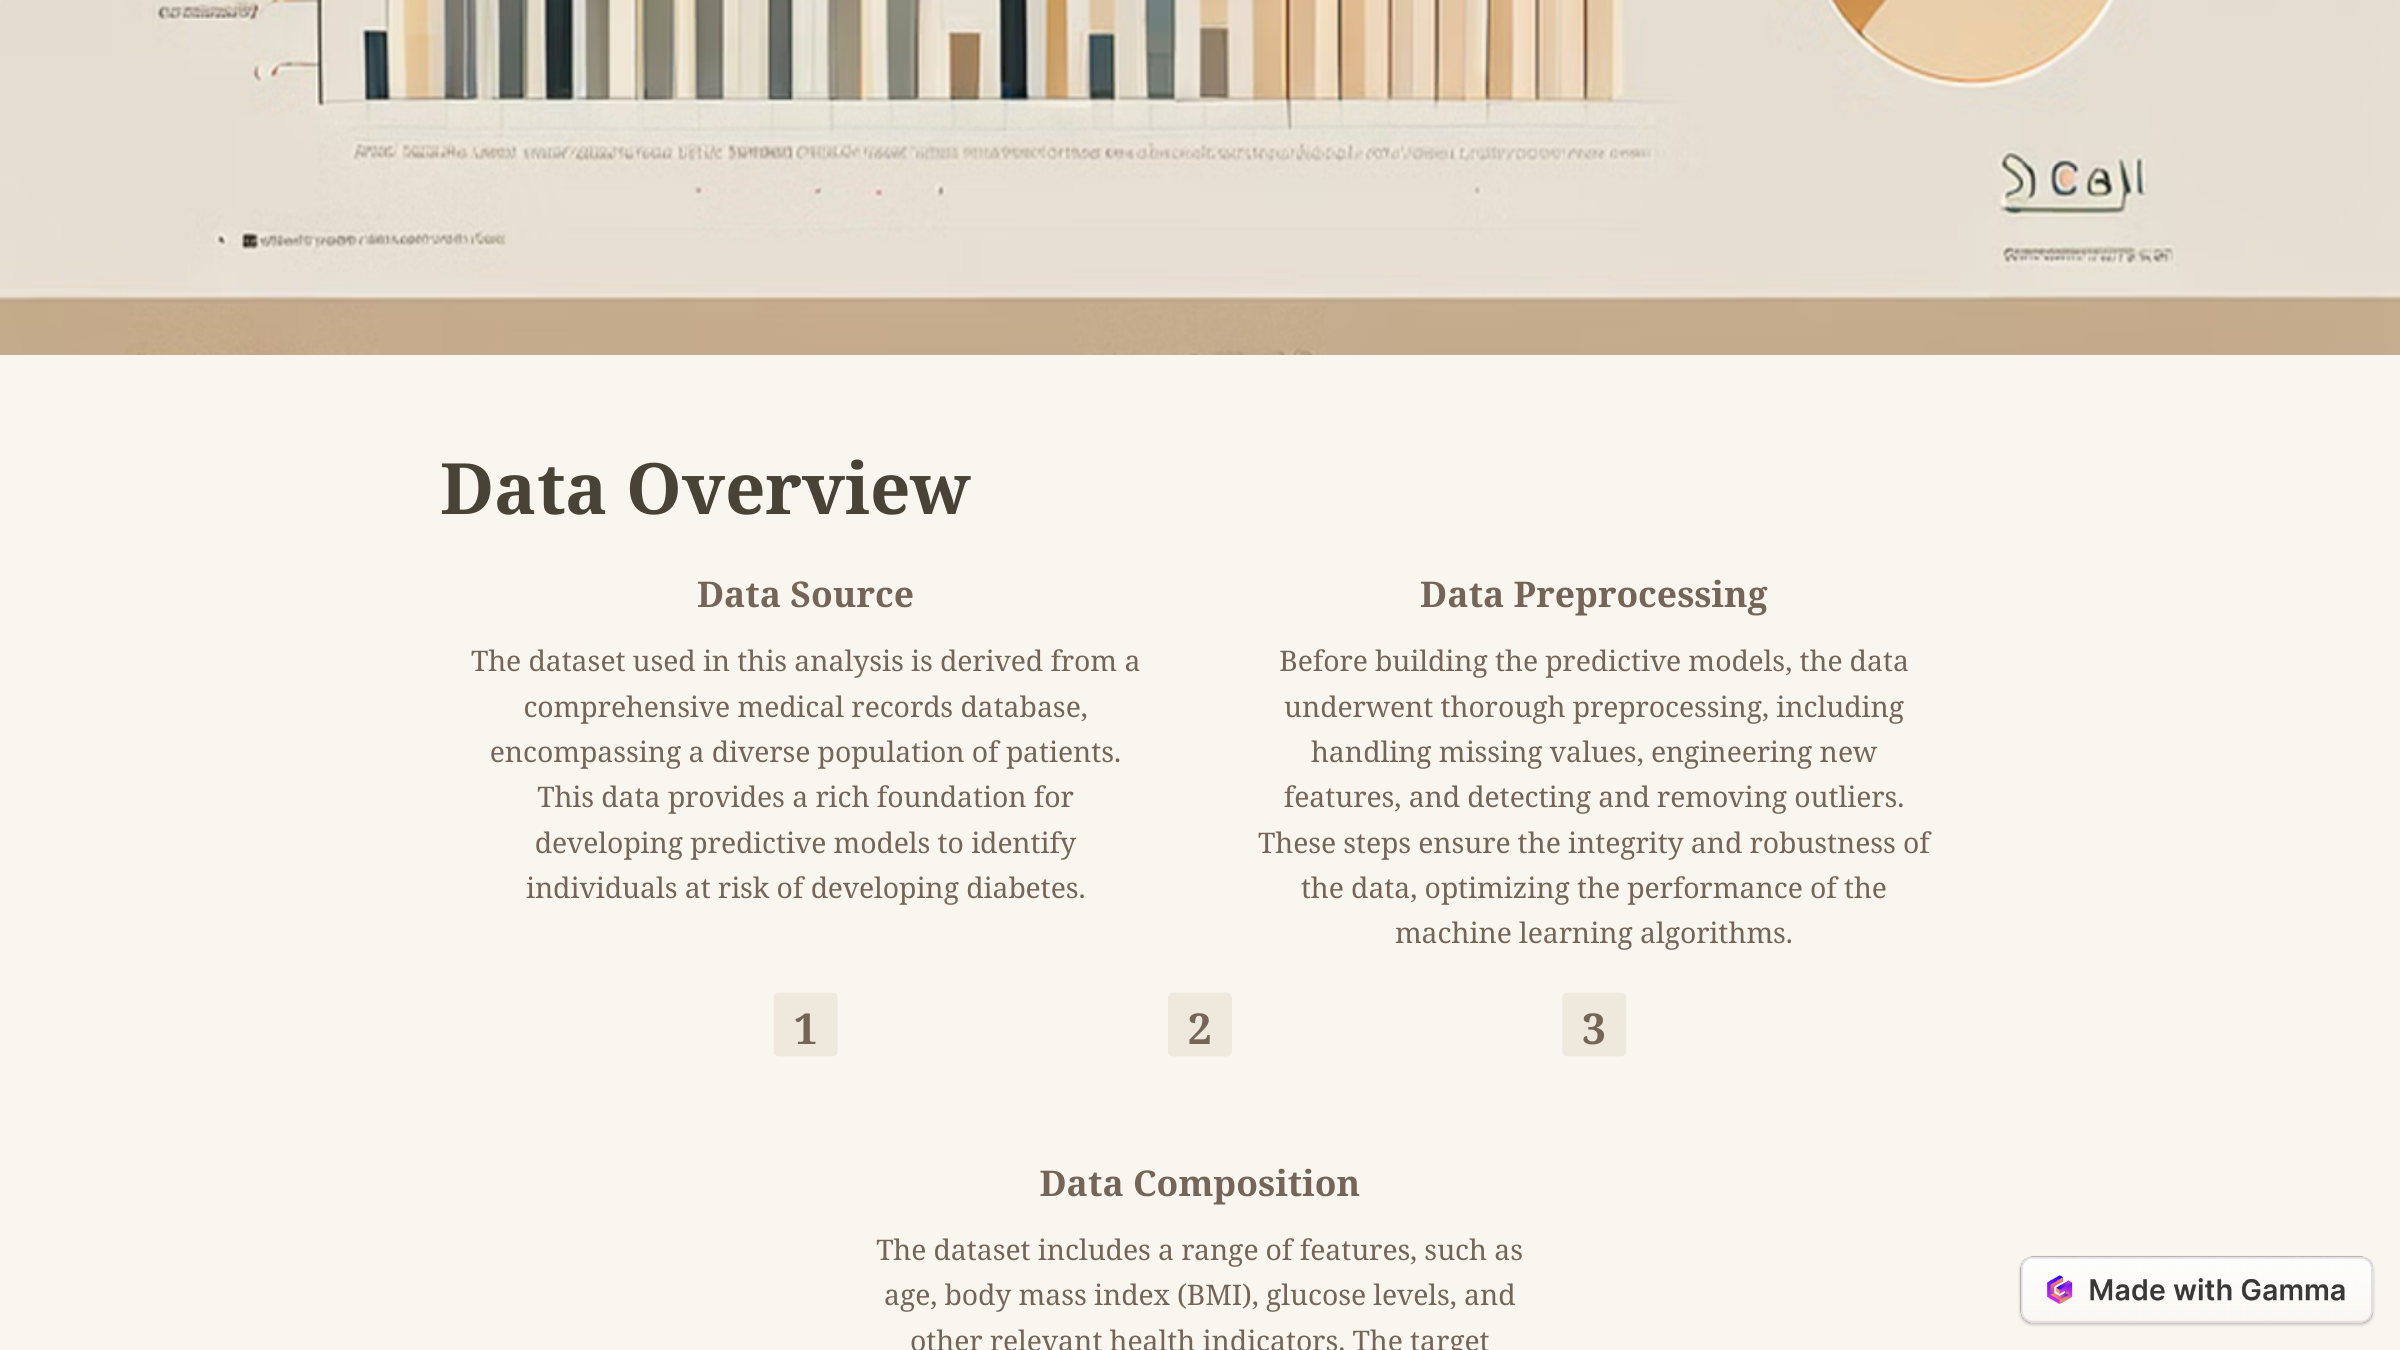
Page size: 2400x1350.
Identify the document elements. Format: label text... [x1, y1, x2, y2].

text_box Data Overview [425, 432, 1135, 521]
text_box Data Source [628, 563, 983, 608]
text_box [1562, 992, 1627, 1057]
text_box Before building the predictive models, the data underwent thorough preprocessing, including handling missing values, engineering new features, and detecting and removing outliers. These steps ensure the integrity and robustness of the data, optimizing the performance of the machine learning algorithms. [1242, 624, 1946, 897]
text_box The dataset includes a range of features, such as age, body mass index (BMI), glucose levels, and other relevant health indicators. The target variable is the presence or absence of a diabetes diagnosis, allowing the development of predictive models to anticipate this condition. [848, 1213, 1552, 1350]
text_box Data Composition [1022, 1151, 1378, 1197]
text_box The dataset used in this analysis is derived from a comprehensive medical records database, encompassing a diverse population of patients. This data provides a rich foundation for developing predictive models to identify individuals at risk of developing diabetes. [453, 624, 1158, 897]
text_box 1 [795, 1003, 816, 1046]
text_box [773, 992, 838, 1057]
text_box [0, 355, 2400, 1350]
text_box 3 [1581, 1003, 1607, 1046]
text_box Data Preprocessing [1417, 563, 1772, 608]
picture [2008, 1244, 2385, 1335]
text_box [1168, 992, 1232, 1057]
picture [0, 0, 2400, 355]
text_box 2 [1187, 1003, 1213, 1046]
